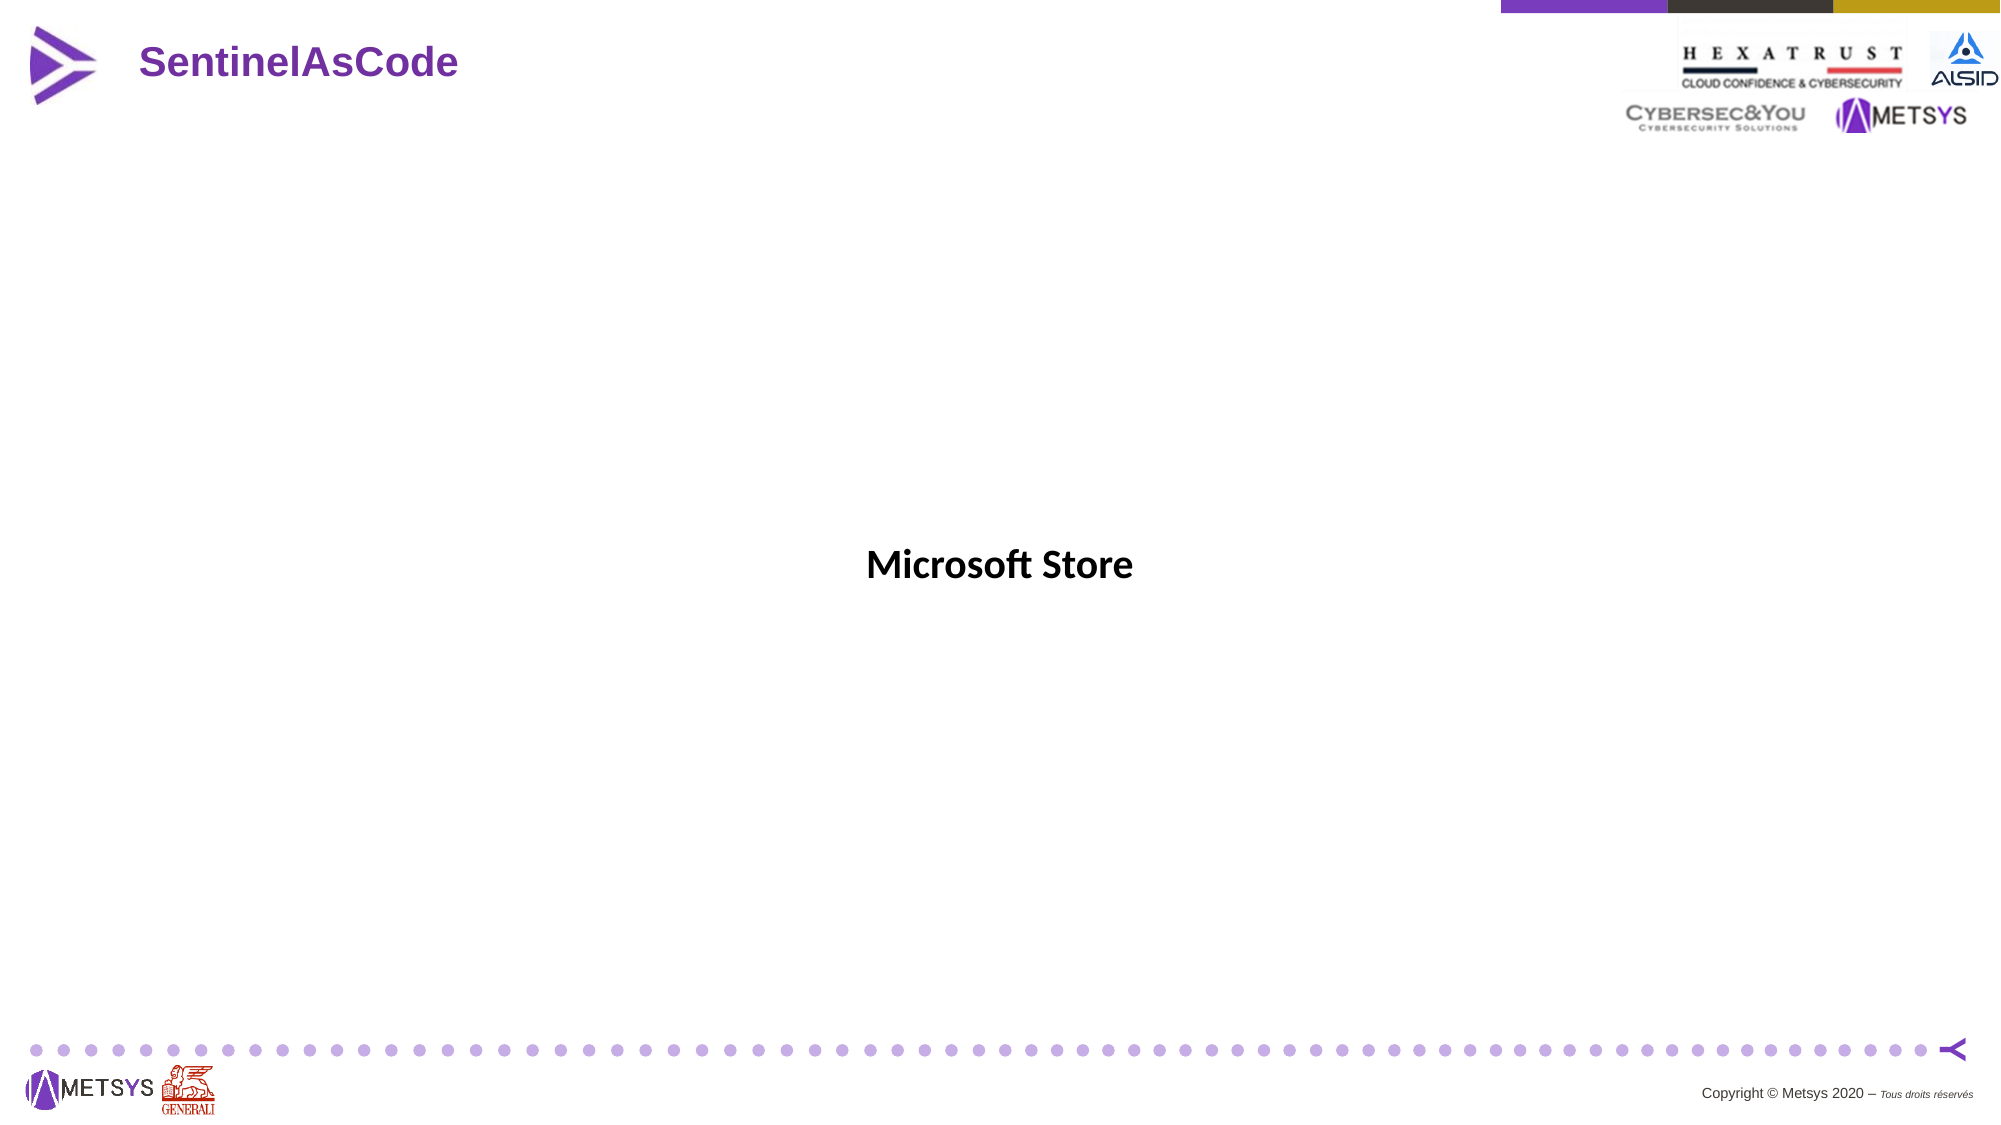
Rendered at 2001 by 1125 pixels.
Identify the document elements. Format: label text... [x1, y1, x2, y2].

text_box Microsoft Store [333, 529, 1667, 595]
picture [25, 1070, 153, 1110]
picture [30, 26, 98, 105]
picture [1621, 16, 2000, 133]
picture [161, 1065, 215, 1115]
text_box SentinelAsCode [124, 27, 475, 92]
